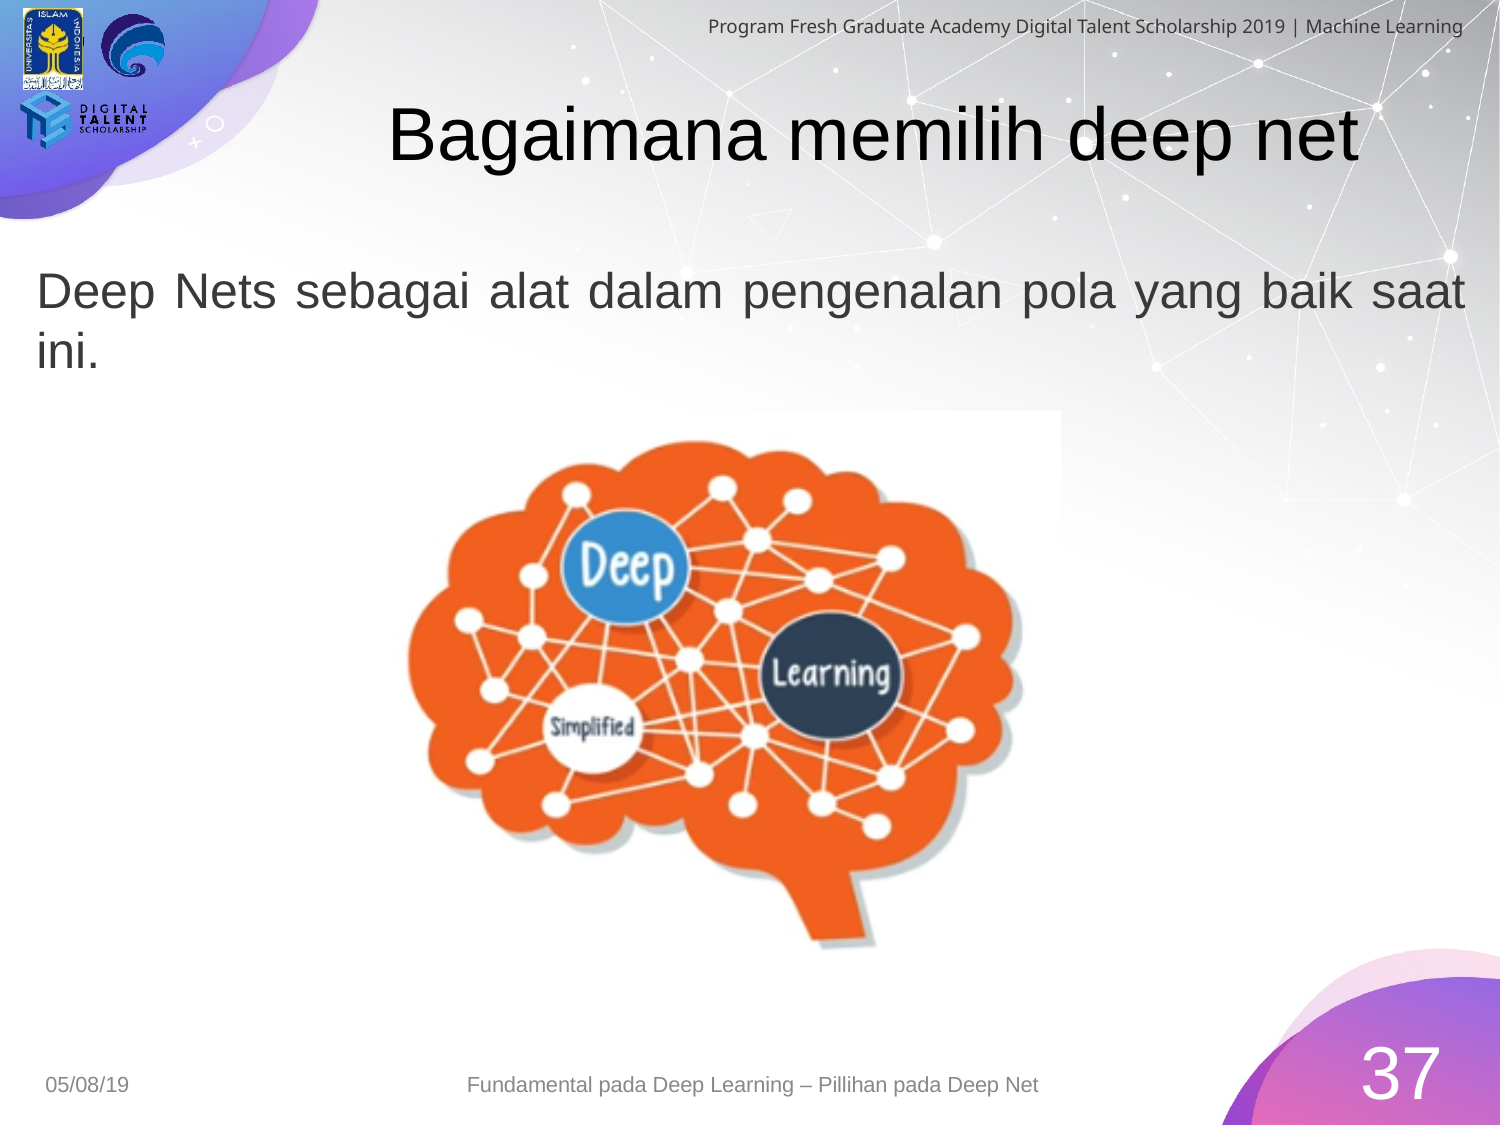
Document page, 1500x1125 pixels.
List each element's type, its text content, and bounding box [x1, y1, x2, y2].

title Bagaimana memilih deep net [271, 66, 1477, 207]
footer Fundamental pada Deep Learning – Pillihan pada Deep Net [386, 1053, 1121, 1114]
picture [0, 0, 1500, 1125]
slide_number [30, 1053, 272, 1114]
slide_number ‹#› [1327, 1025, 1477, 1115]
text_box Deep Nets sebagai alat dalam pengenalan pola yang baik saat ini. [21, 251, 1482, 453]
